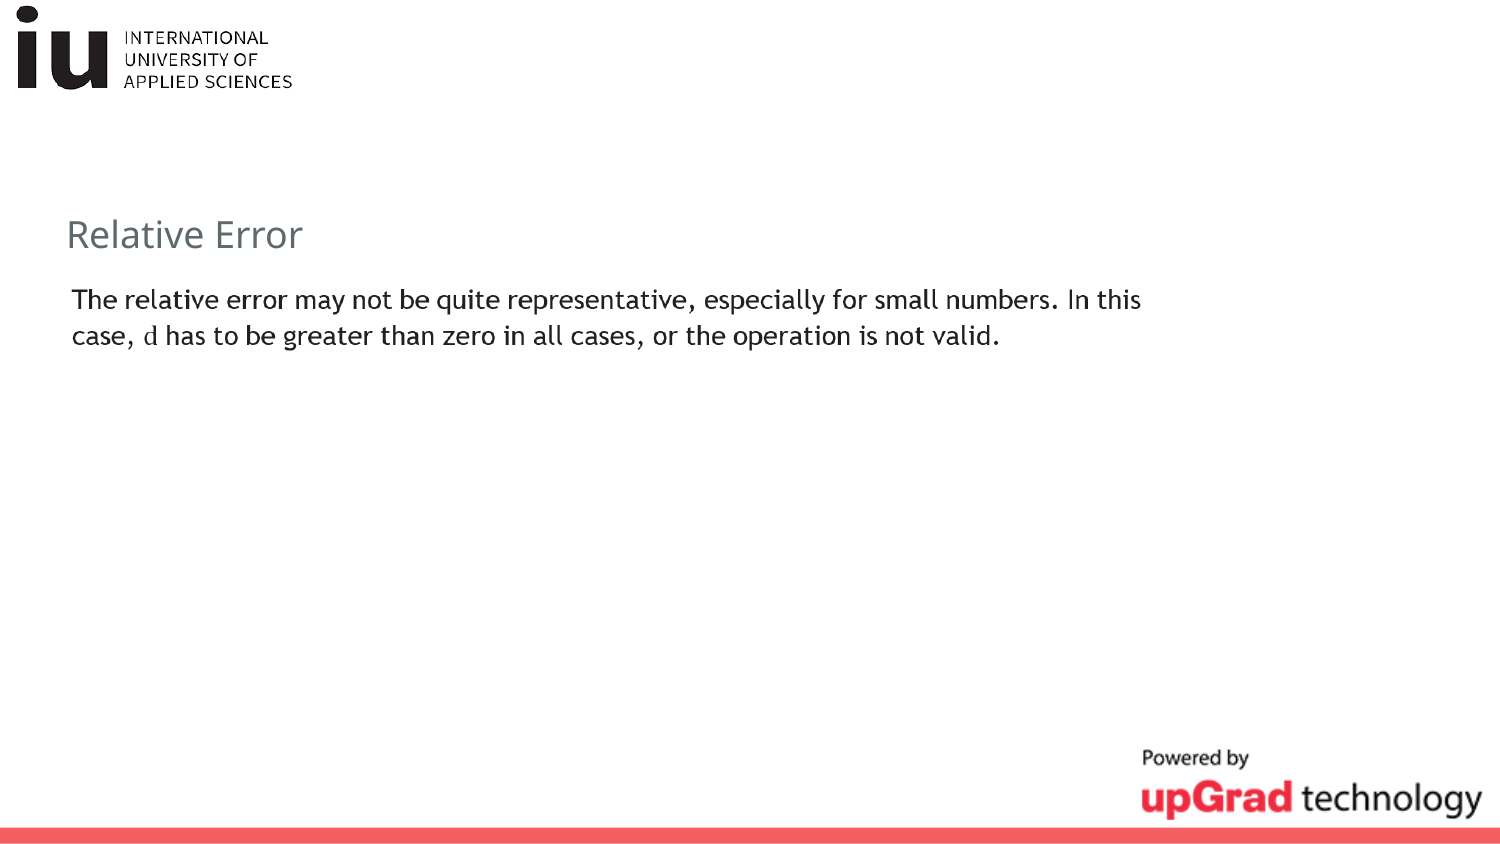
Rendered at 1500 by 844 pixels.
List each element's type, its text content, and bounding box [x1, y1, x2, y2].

picture [61, 268, 1168, 377]
picture [12, 0, 296, 122]
picture [1124, 718, 1500, 844]
list Relative Error [51, 189, 1449, 750]
